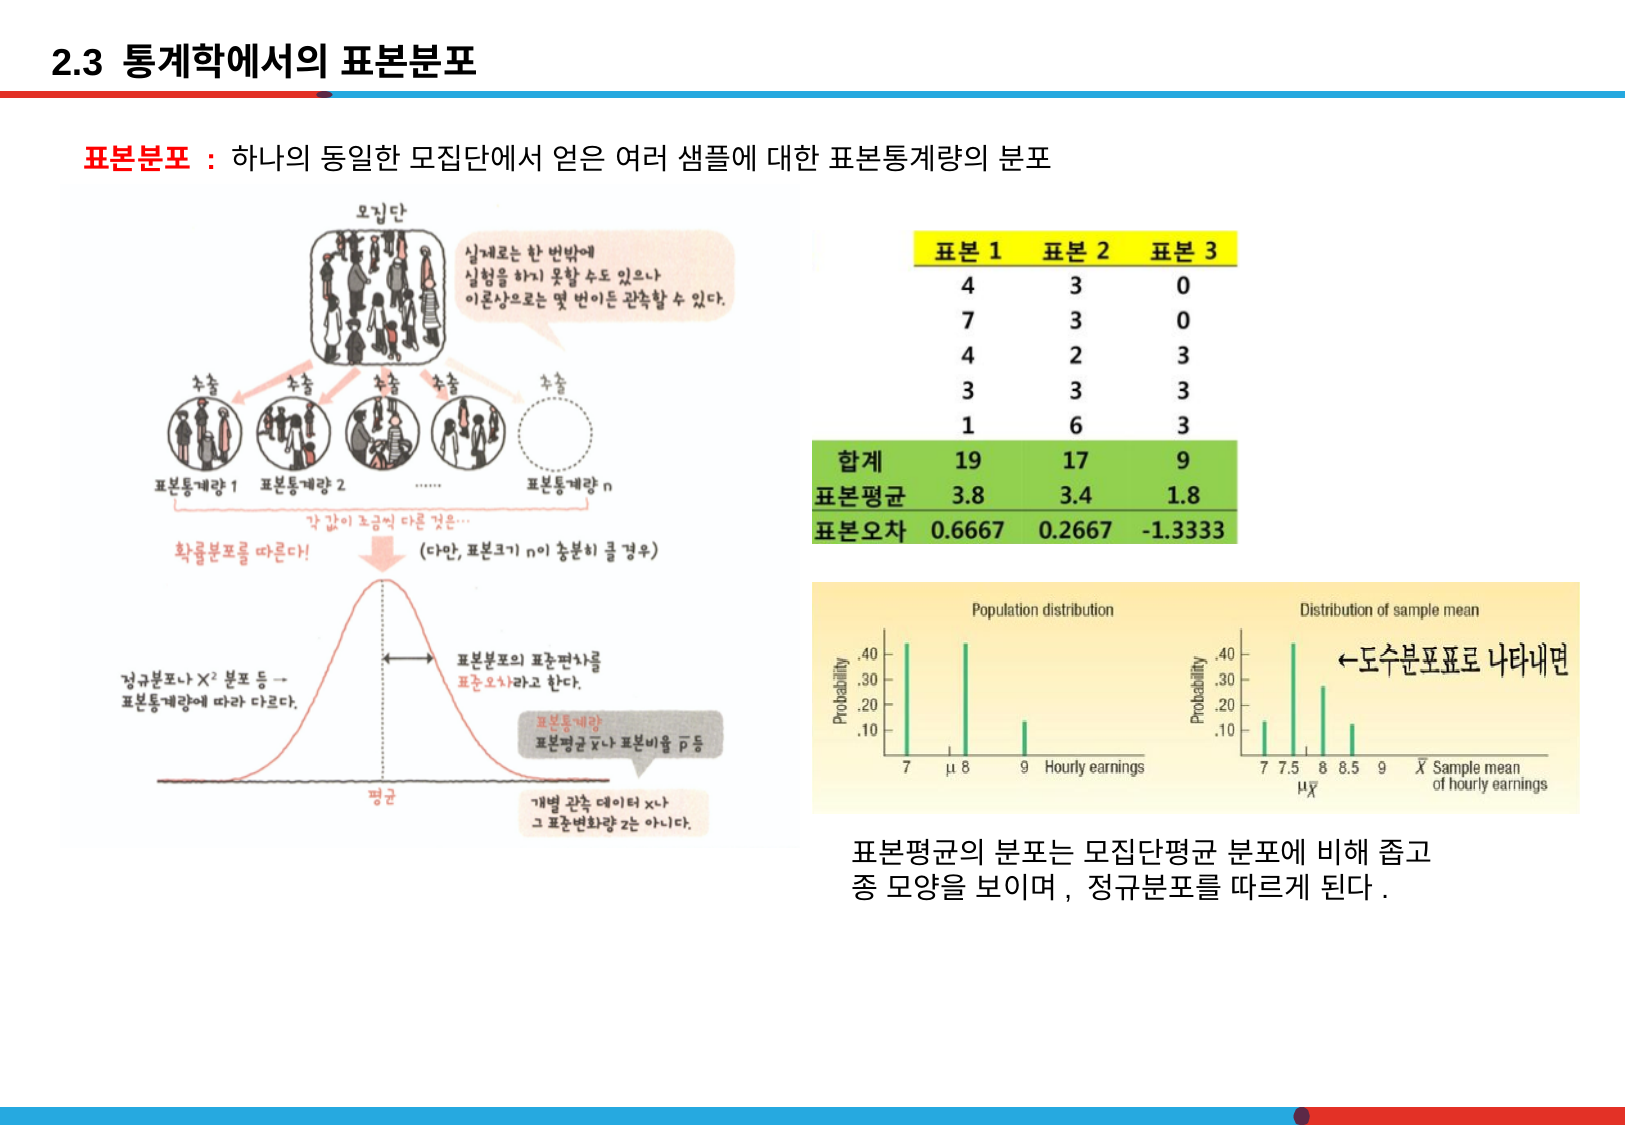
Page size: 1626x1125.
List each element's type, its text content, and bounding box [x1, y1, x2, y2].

text_box 표본평균의 분포는 모집단평균 분포에 비해 좁고 종 모양을 보이며, 정규분포를 따르게 된다. [836, 827, 1448, 912]
picture [0, 91, 1625, 98]
picture [812, 582, 1580, 814]
text_box 표본분포 : 하나의 동일한 모집단에서 얻은 여러 샘플에 대한 표본통계량의 분포 [68, 132, 1069, 183]
text_box 2.3 통계학에서의 표본분포 [36, 29, 713, 91]
picture [812, 230, 1241, 545]
picture [60, 184, 800, 848]
picture [0, 1107, 1625, 1125]
